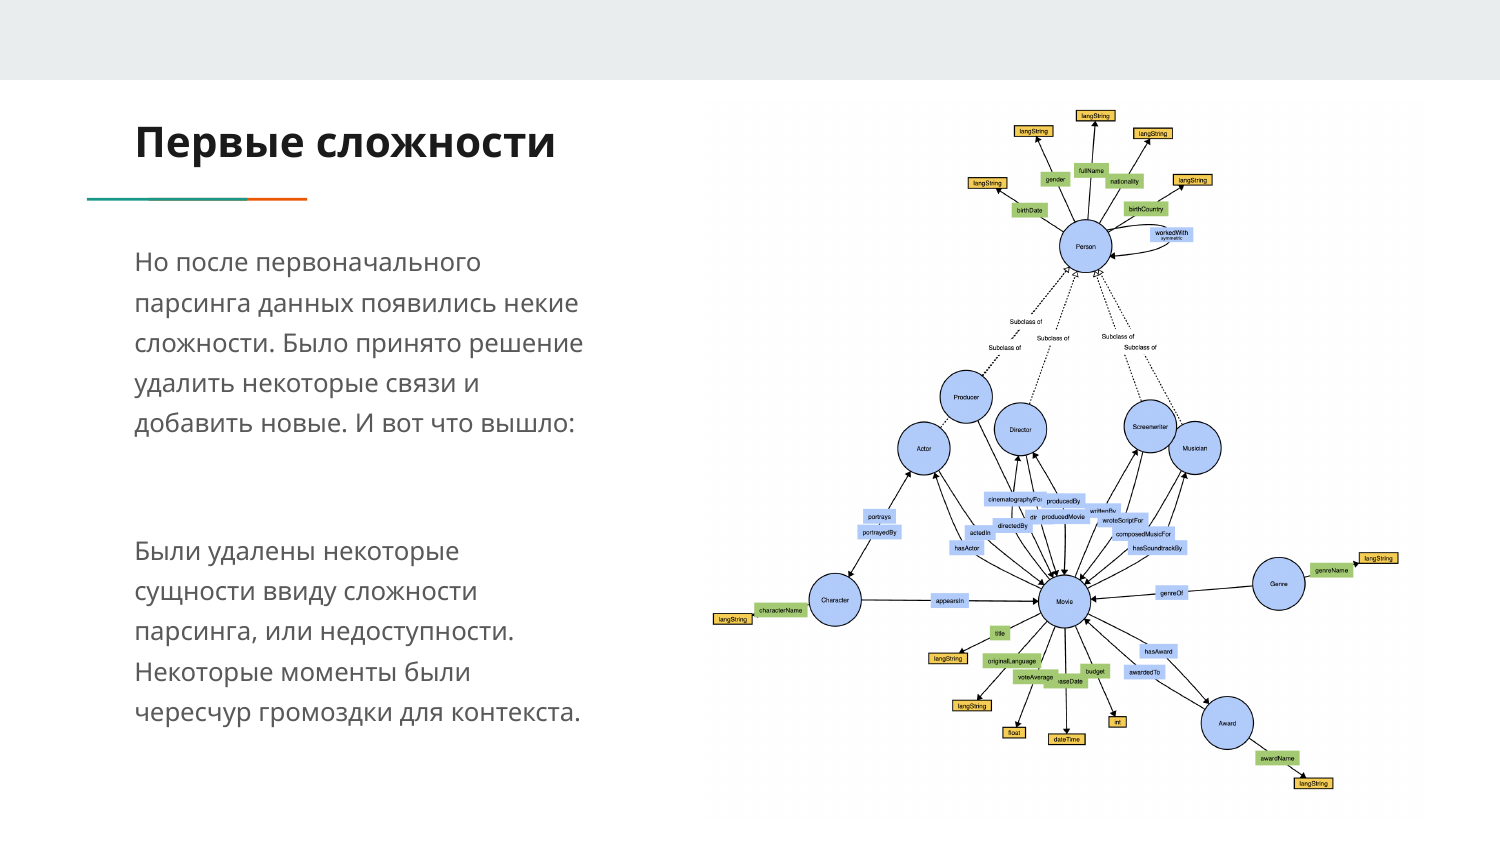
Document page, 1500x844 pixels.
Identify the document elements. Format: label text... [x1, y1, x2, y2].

list Но после первоначального парсинга данных появились некие сложности. Было принято решение удалить некоторые связи и добавить новые. И вот что вышло: Были удалены некоторые сущности ввиду сложности парсинга, или недоступности. Некоторые моменты были чересчур громоздки для контекста. [119, 224, 604, 800]
picture [704, 101, 1425, 821]
title Первые сложности [119, 97, 1381, 185]
